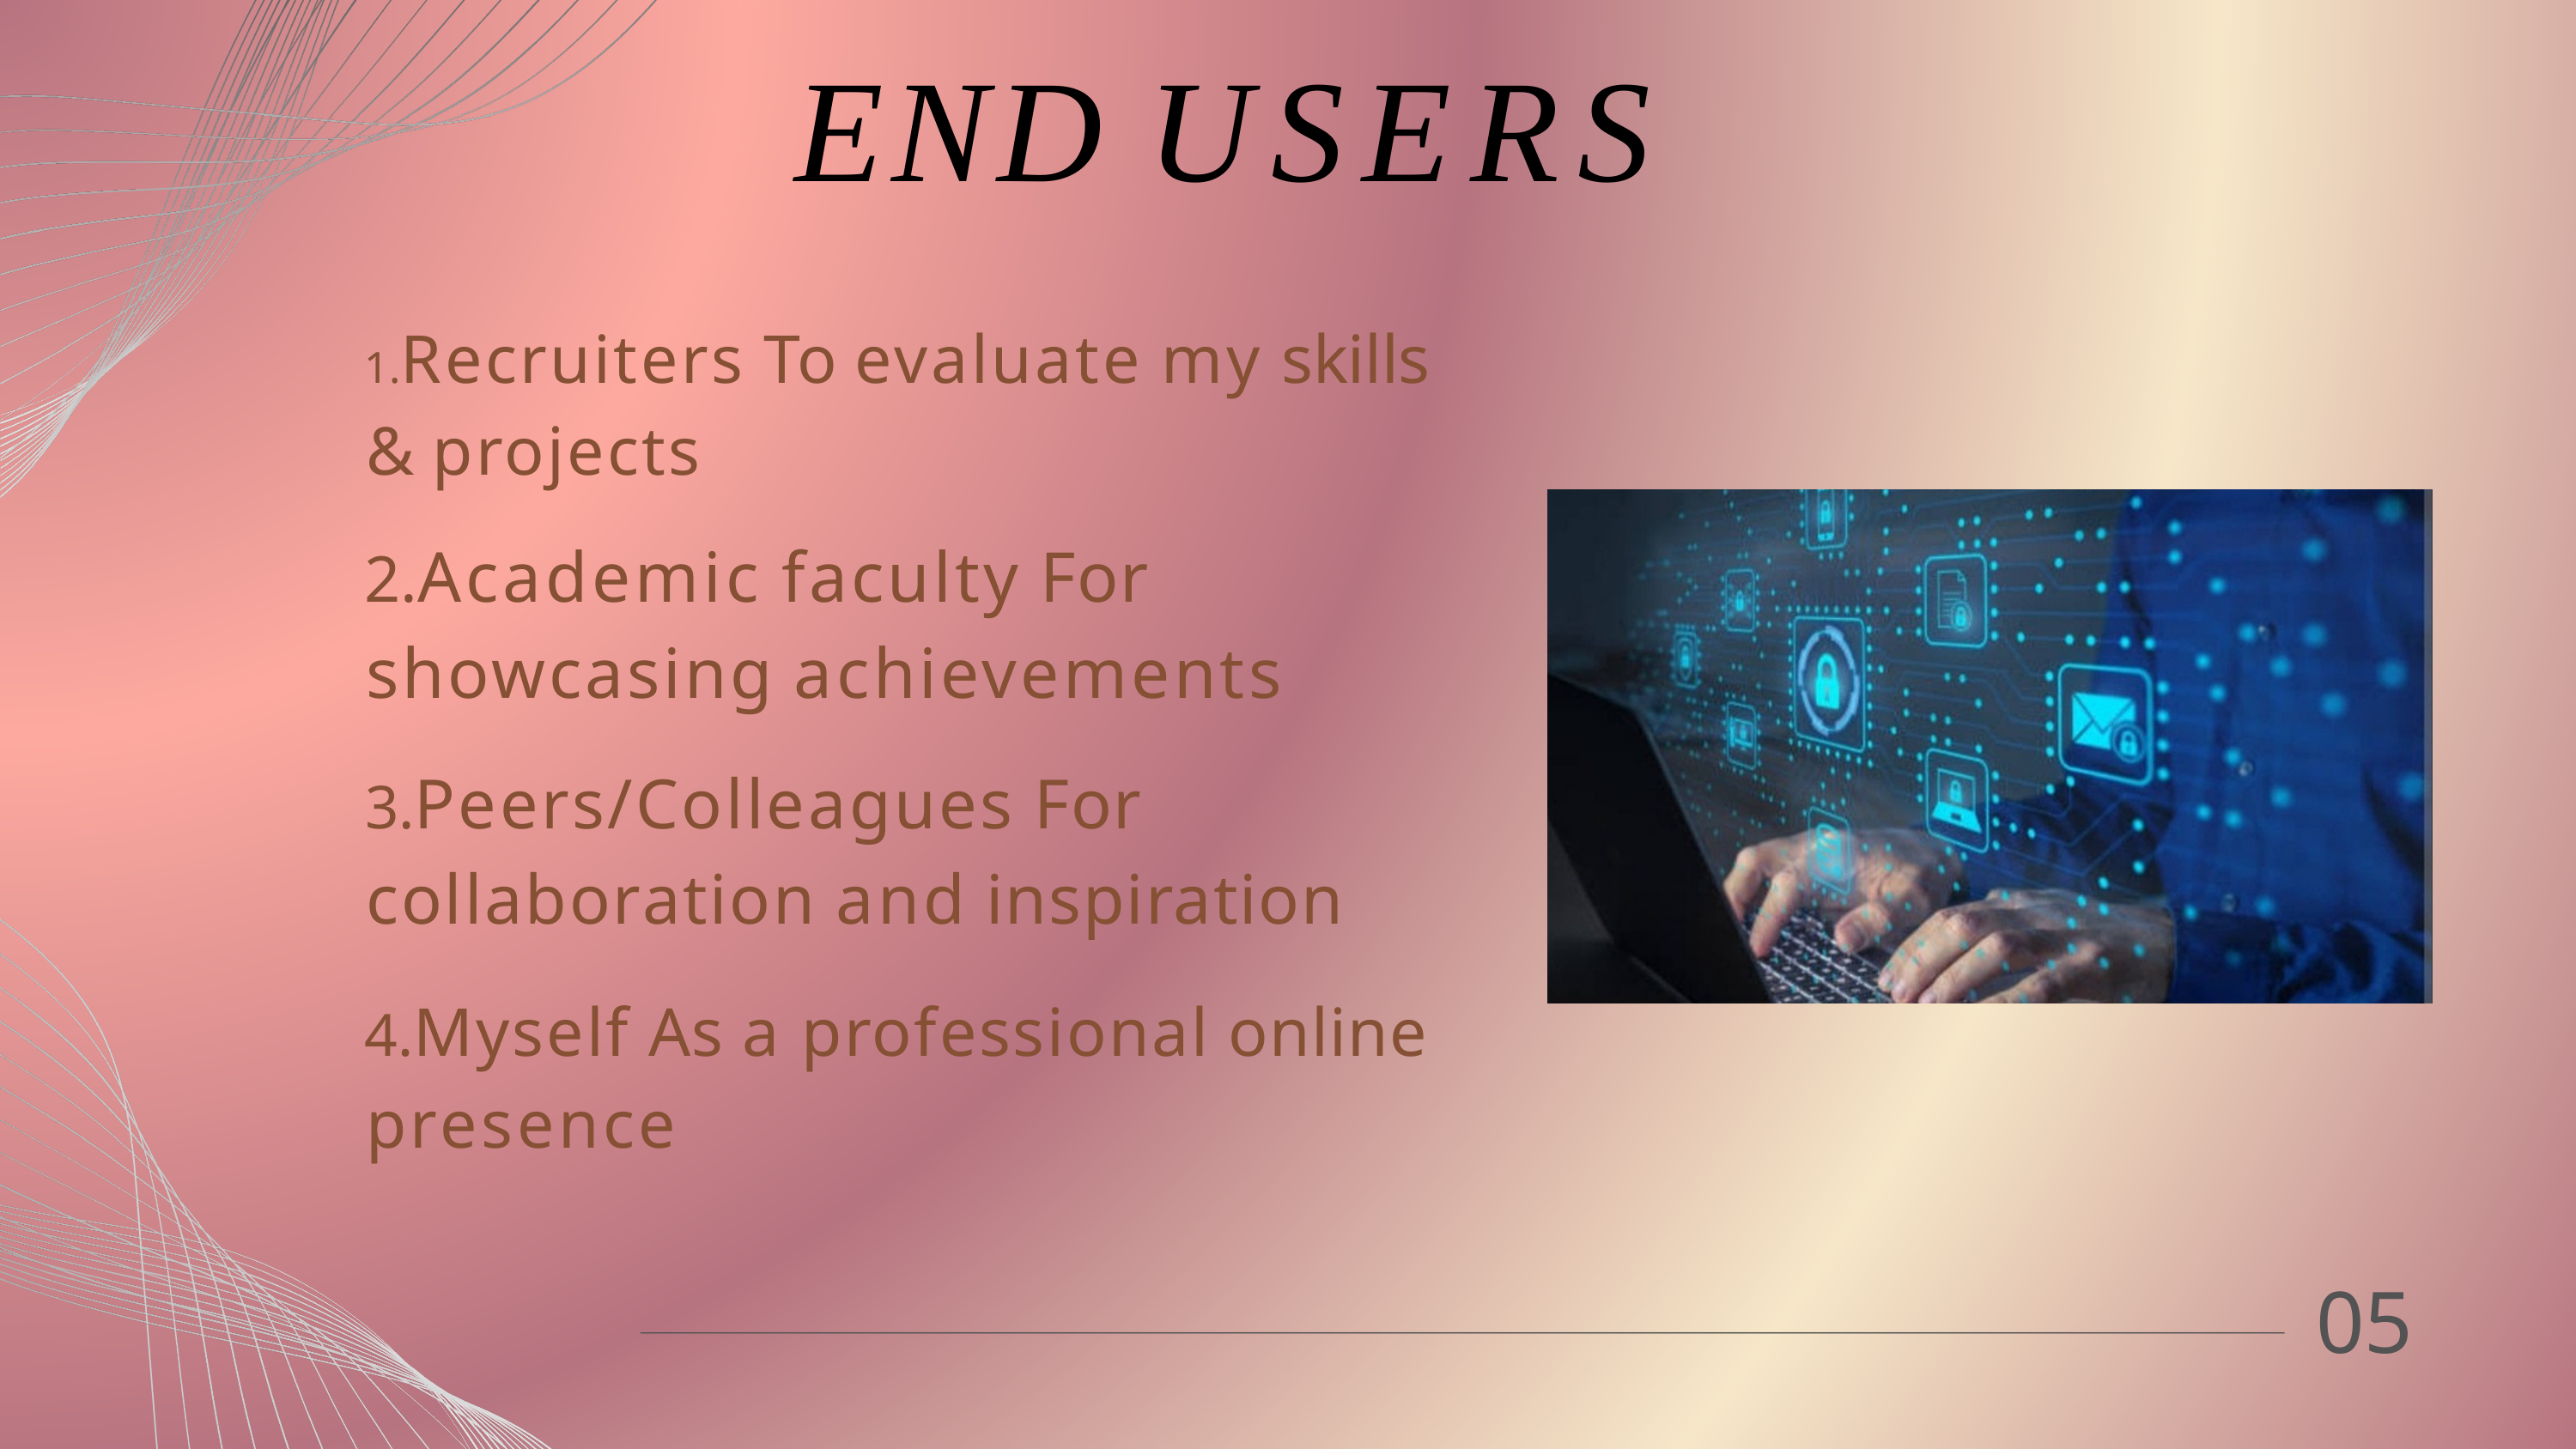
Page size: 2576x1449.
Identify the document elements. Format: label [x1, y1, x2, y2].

text_box [0, 0, 2576, 1449]
